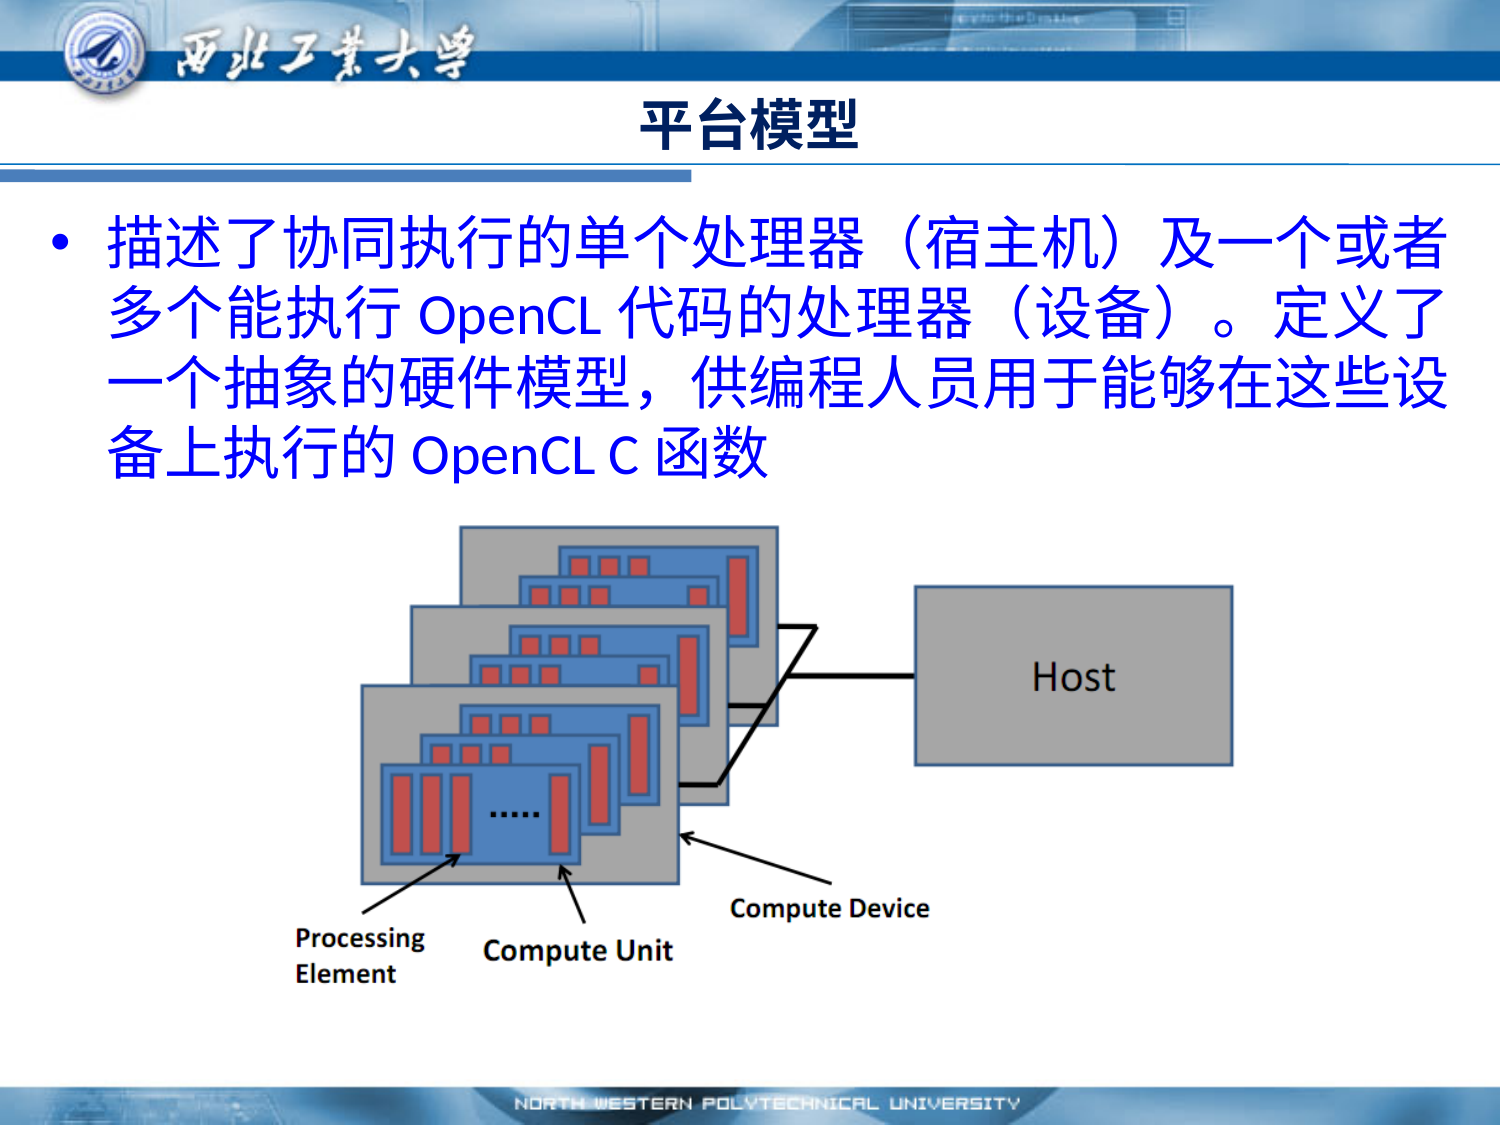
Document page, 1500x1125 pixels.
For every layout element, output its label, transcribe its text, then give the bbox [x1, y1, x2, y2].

list 描述了协同执行的单个处理器（宿主机）及一个或者多个能执行OpenCL代码的处理器（设备）。定义了一个抽象的硬件模型，供编程人员用于能够在这些设备上执行的OpenCL C函数 [35, 199, 1465, 1020]
picture [0, 165, 1500, 1125]
picture [0, 0, 1500, 163]
title 平台模型 [35, 82, 1465, 164]
